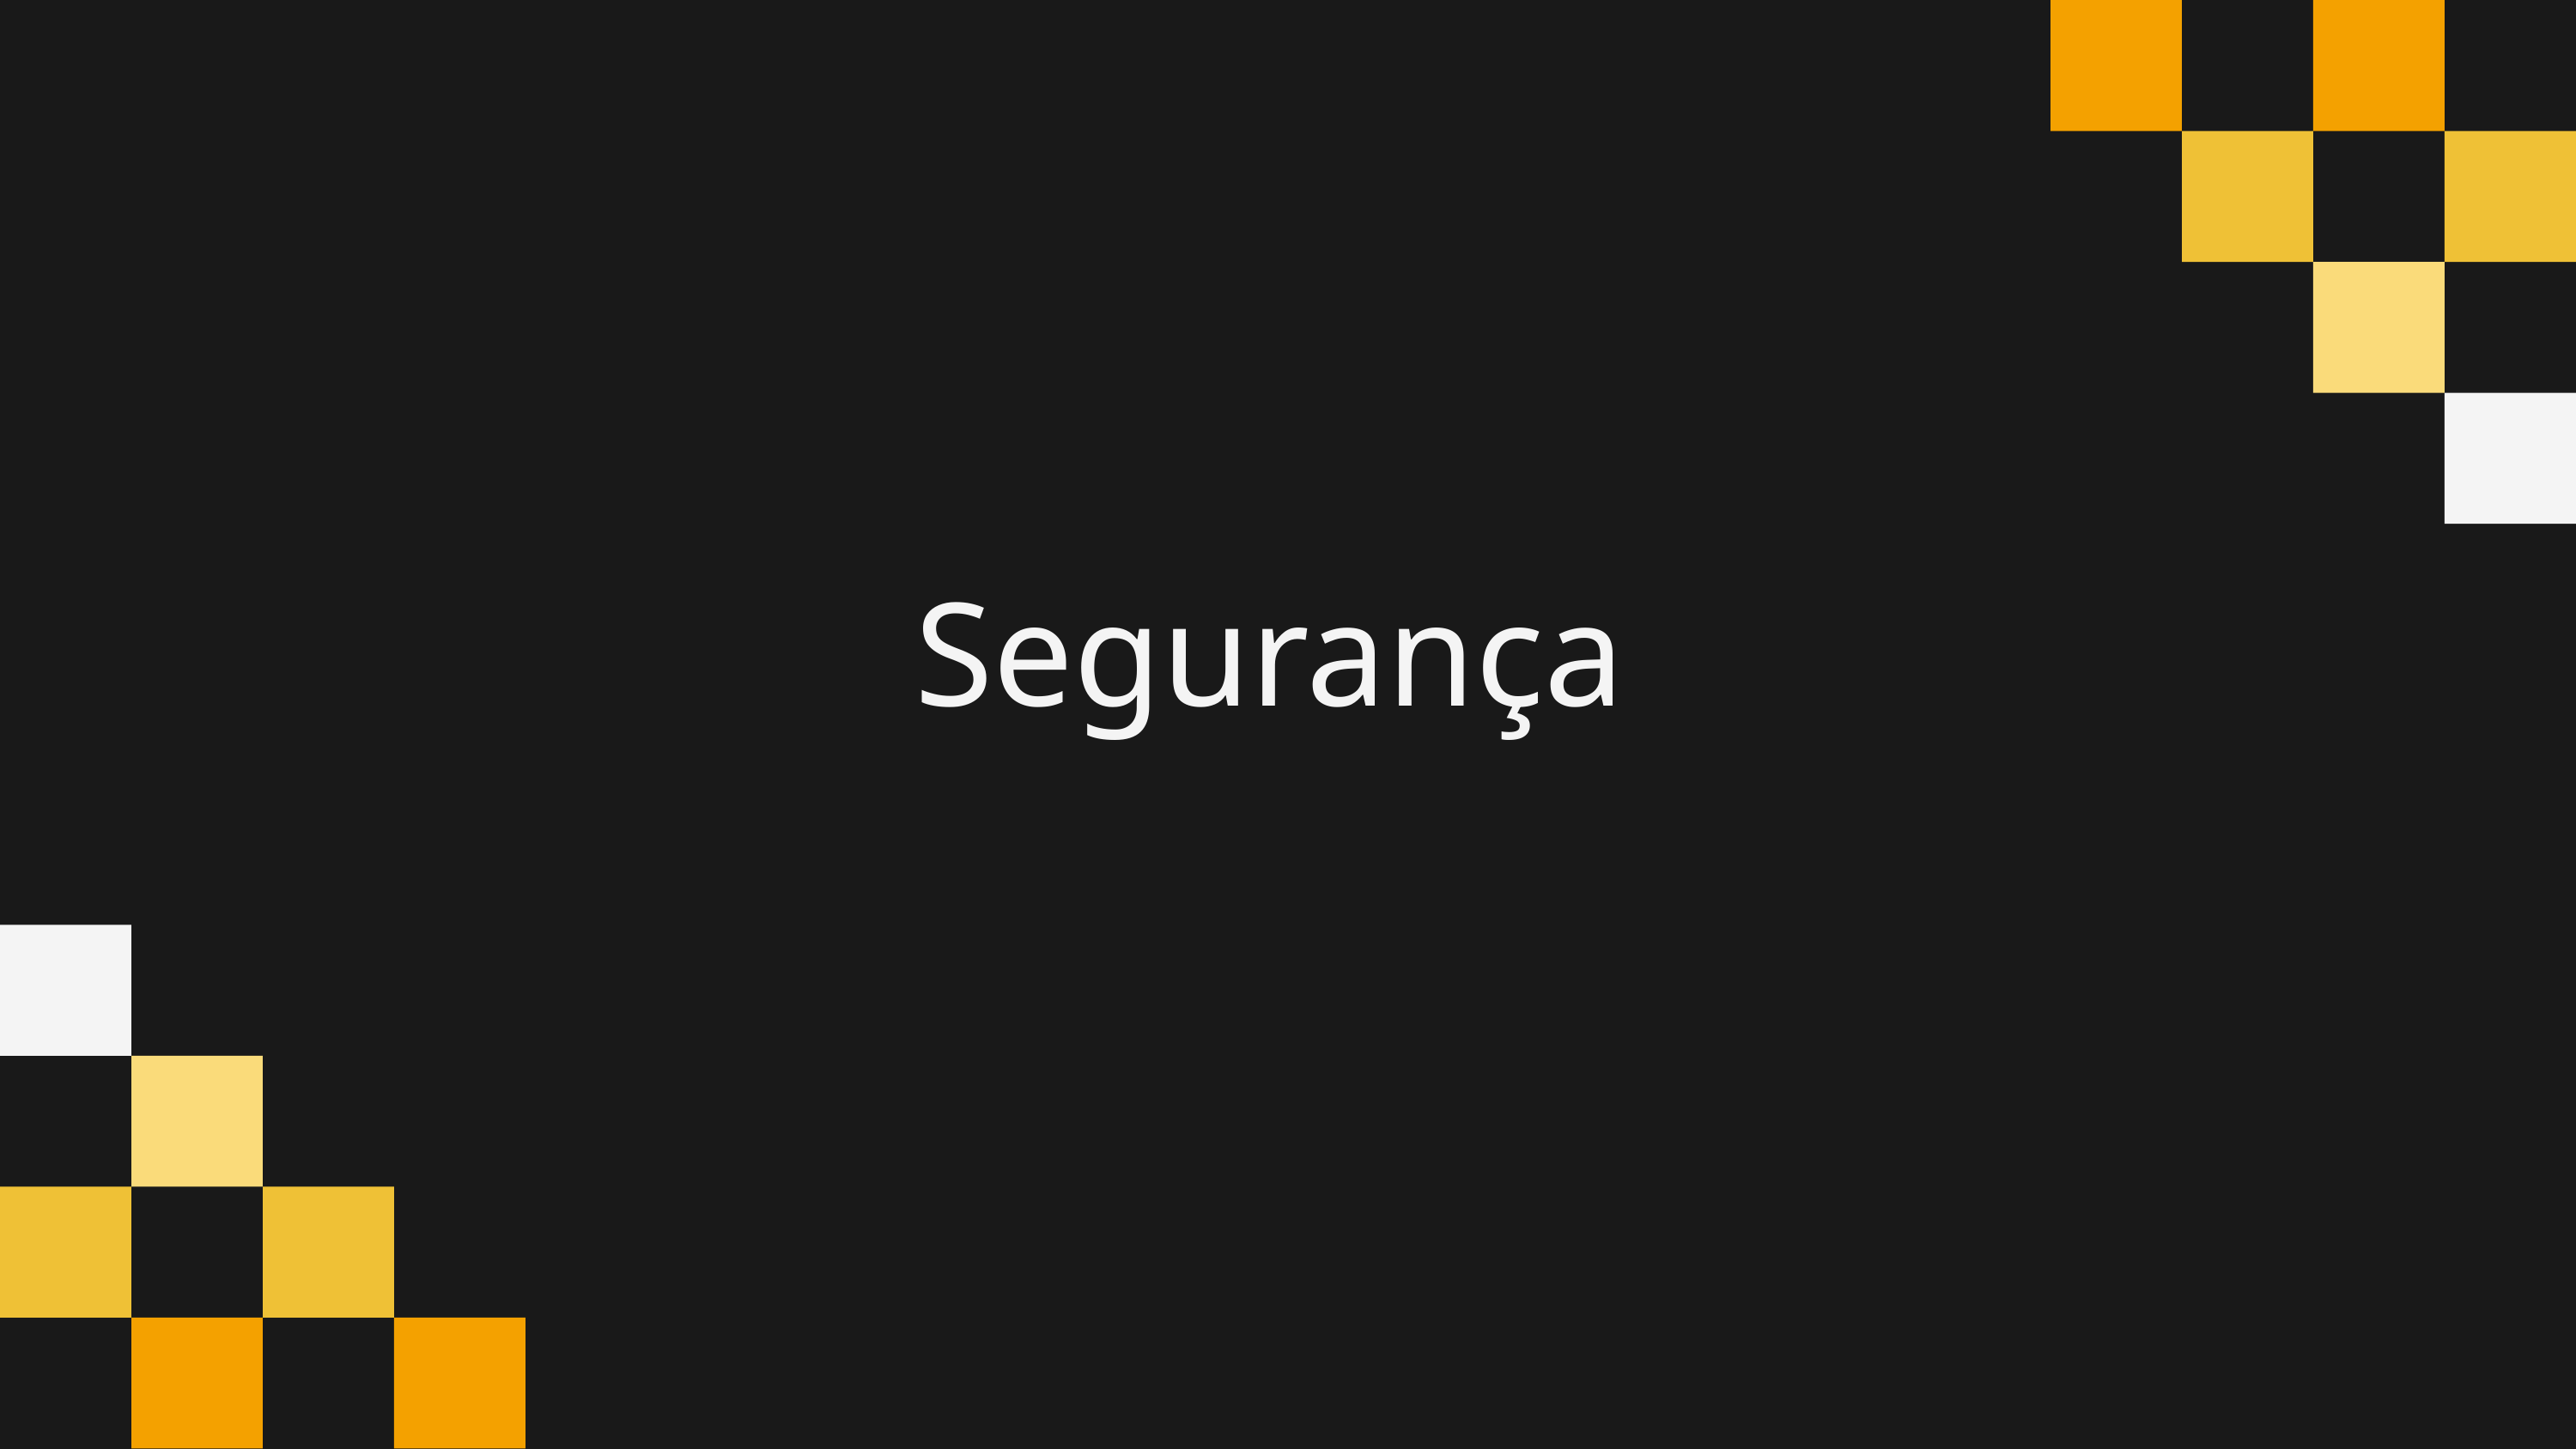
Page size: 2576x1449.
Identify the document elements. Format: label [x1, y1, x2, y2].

text_box [0, 1186, 131, 1318]
text_box [2444, 392, 2576, 524]
text_box [2444, 130, 2576, 263]
text_box [2312, 262, 2445, 393]
text_box [2182, 130, 2313, 263]
text_box [393, 1317, 526, 1449]
text_box [0, 925, 131, 1056]
text_box [131, 1317, 263, 1449]
text_box [2312, 0, 2445, 131]
text_box [263, 1186, 394, 1318]
text_box [2050, 0, 2182, 131]
text_box [131, 1055, 263, 1187]
text_box [283, 572, 2293, 876]
